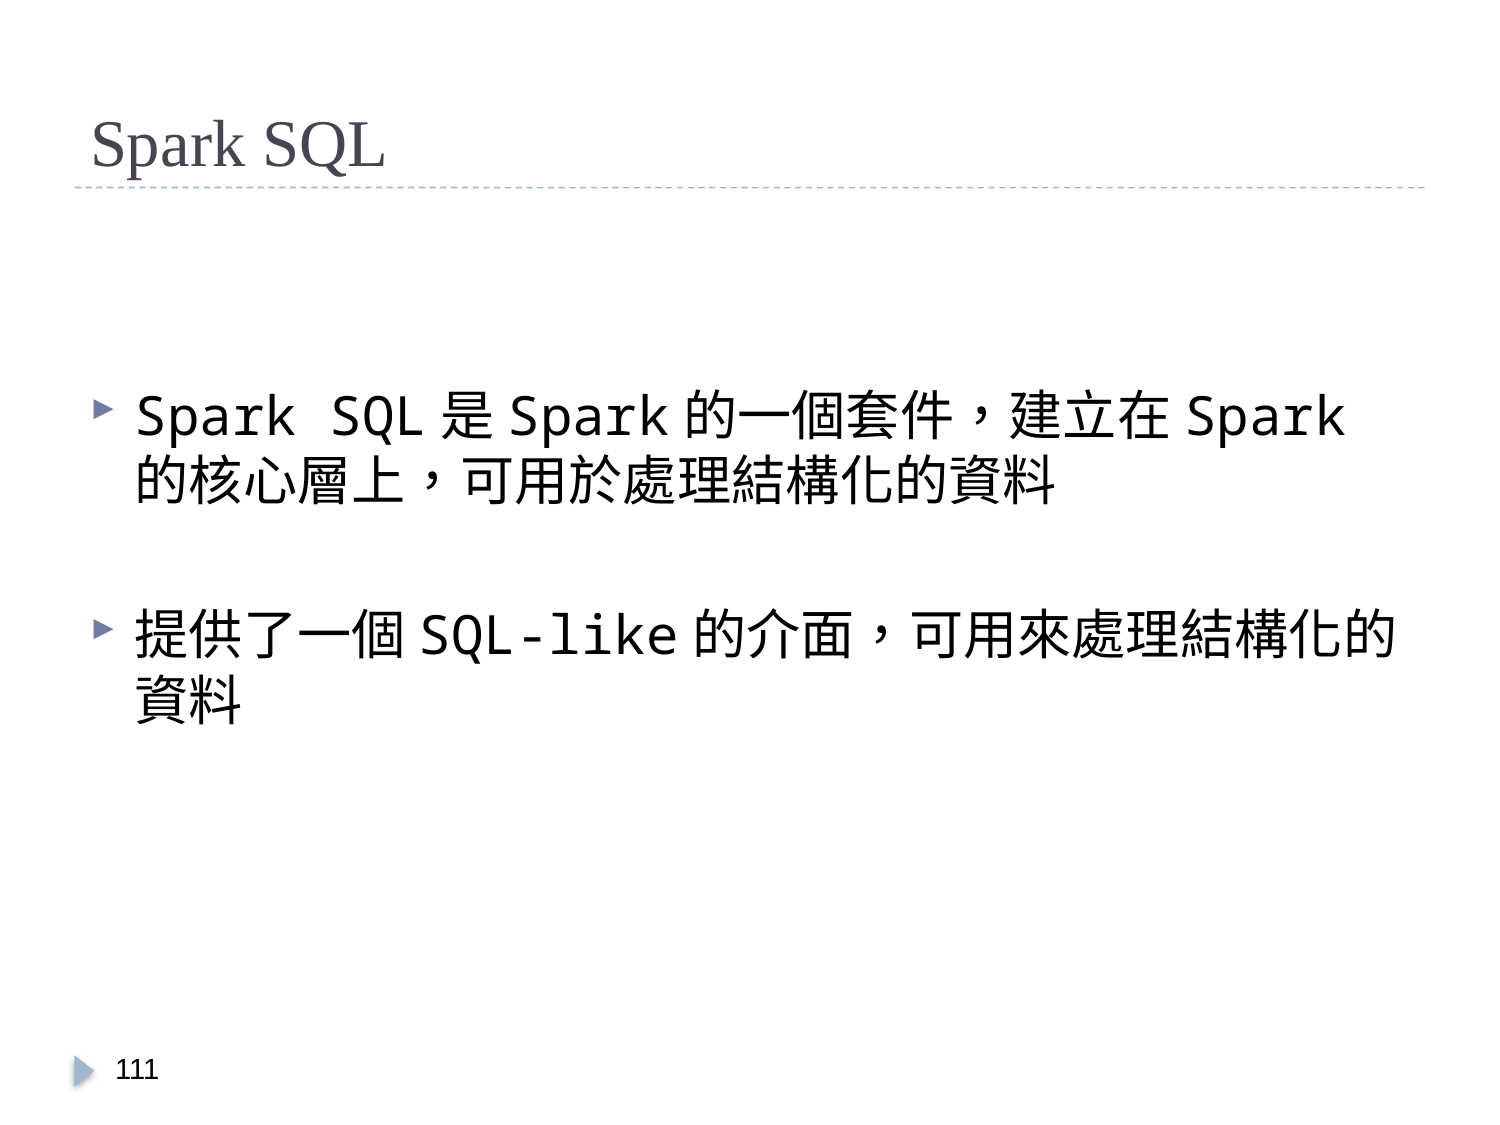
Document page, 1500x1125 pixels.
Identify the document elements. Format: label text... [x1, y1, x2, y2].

title Spark SQL [75, 24, 1425, 188]
slide_number 110 [100, 1042, 426, 1103]
list Spark SQL是Spark的一個套件，建立在Spark的核心層上，可用於處理結構化的資料 提供了一個SQL-like的介面，可用來處理結構化的資料 [75, 373, 1425, 1010]
